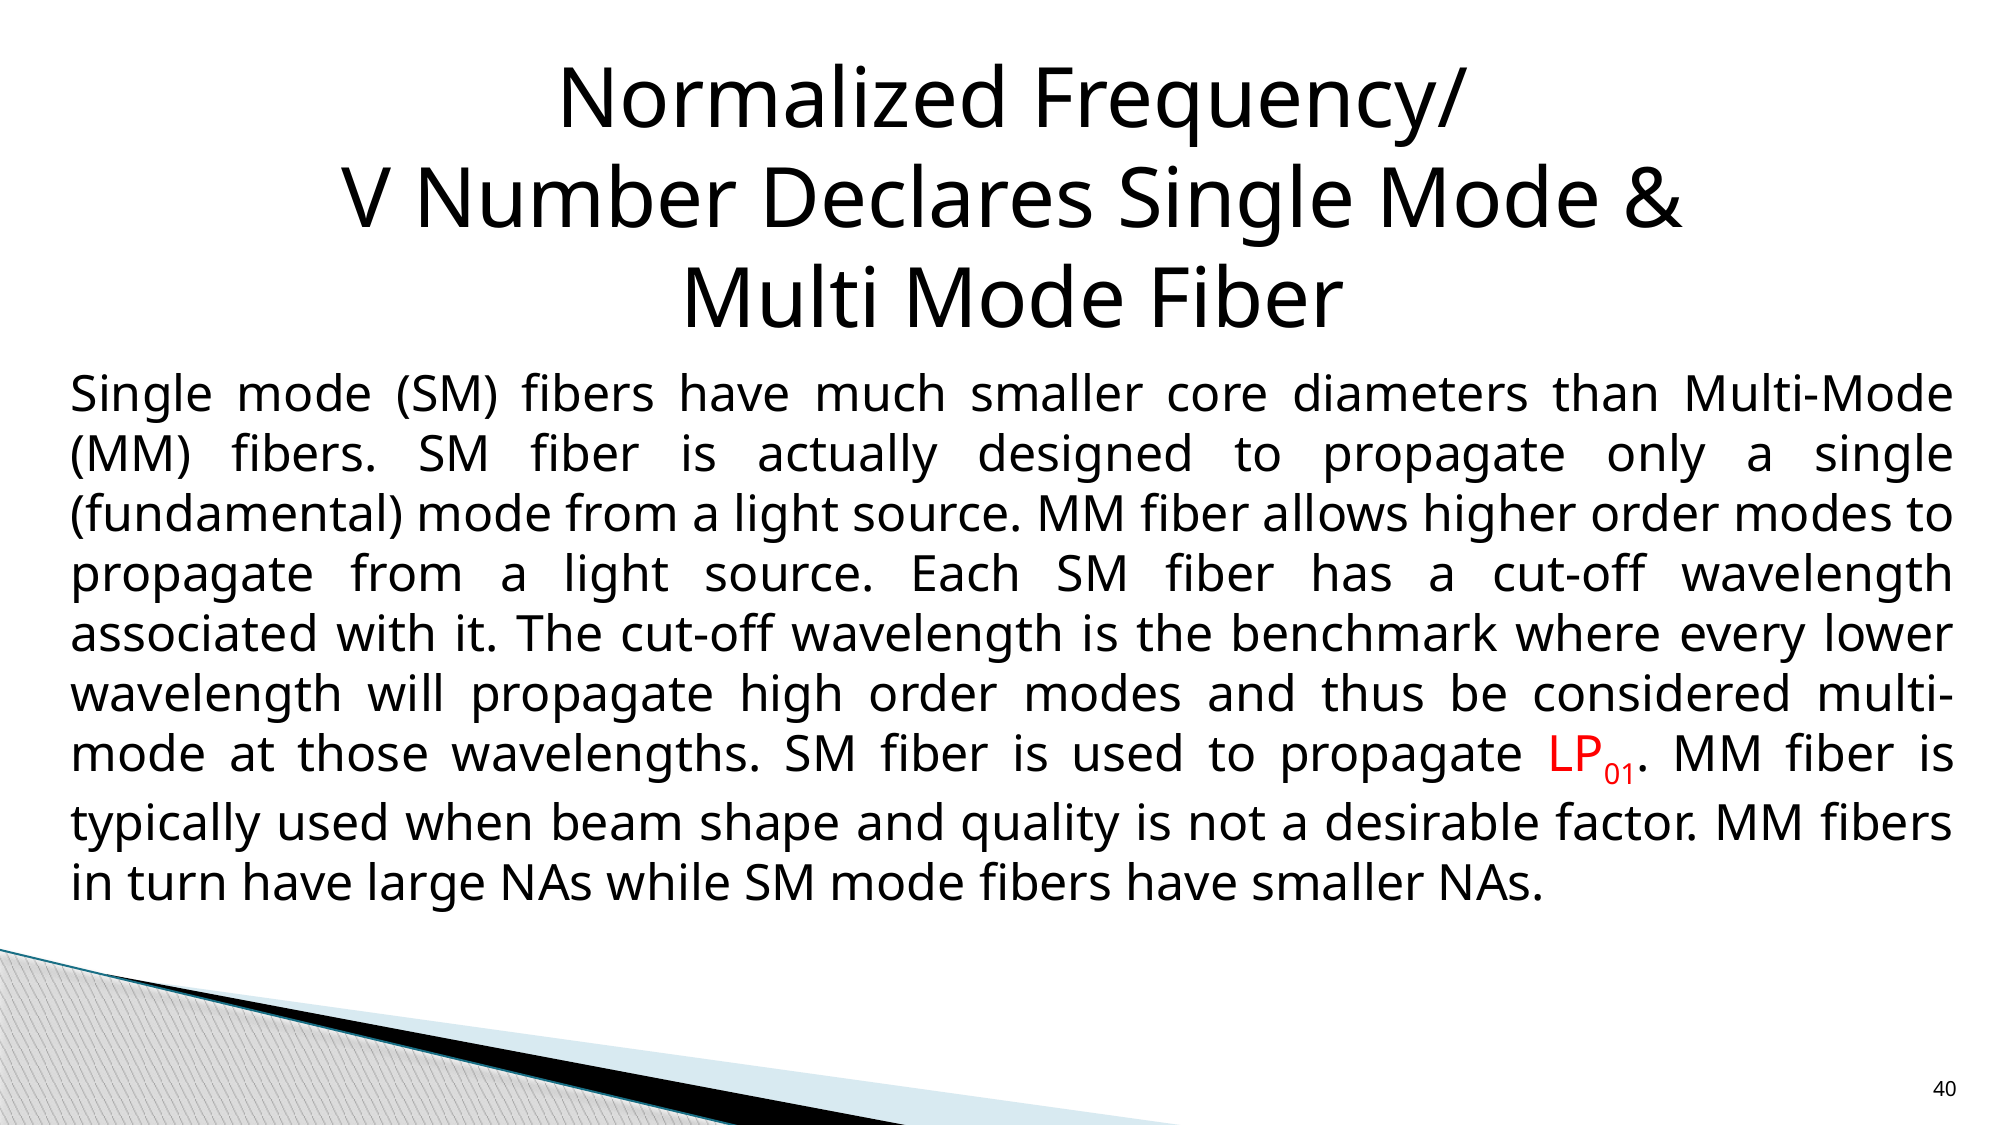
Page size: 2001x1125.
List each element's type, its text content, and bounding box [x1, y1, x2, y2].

text_box Normalized Frequency/ V Number Declares Single Mode & Multi Mode Fiber [228, 36, 1798, 351]
text_box Single mode (SM) fibers have much smaller core diameters than Multi-Mode (MM) fibers. SM fiber is actually designed to propagate only a single (fundamental) mode from a light source. MM fiber allows higher order modes to propagate from a light source. Each SM fiber has a cut-off wavelength associated with it. The cut-off wavelength is the benchmark where every lower wavelength will propagate high order modes and thus be considered multi-mode at those wavelengths. SM fiber is used to propagate LP01. MM fiber is typically used when beam shape and quality is not a desirable factor. MM fibers in turn have large NAs while SM mode fibers have smaller NAs. [55, 354, 1971, 918]
slide_number 40 [1891, 1051, 1972, 1112]
